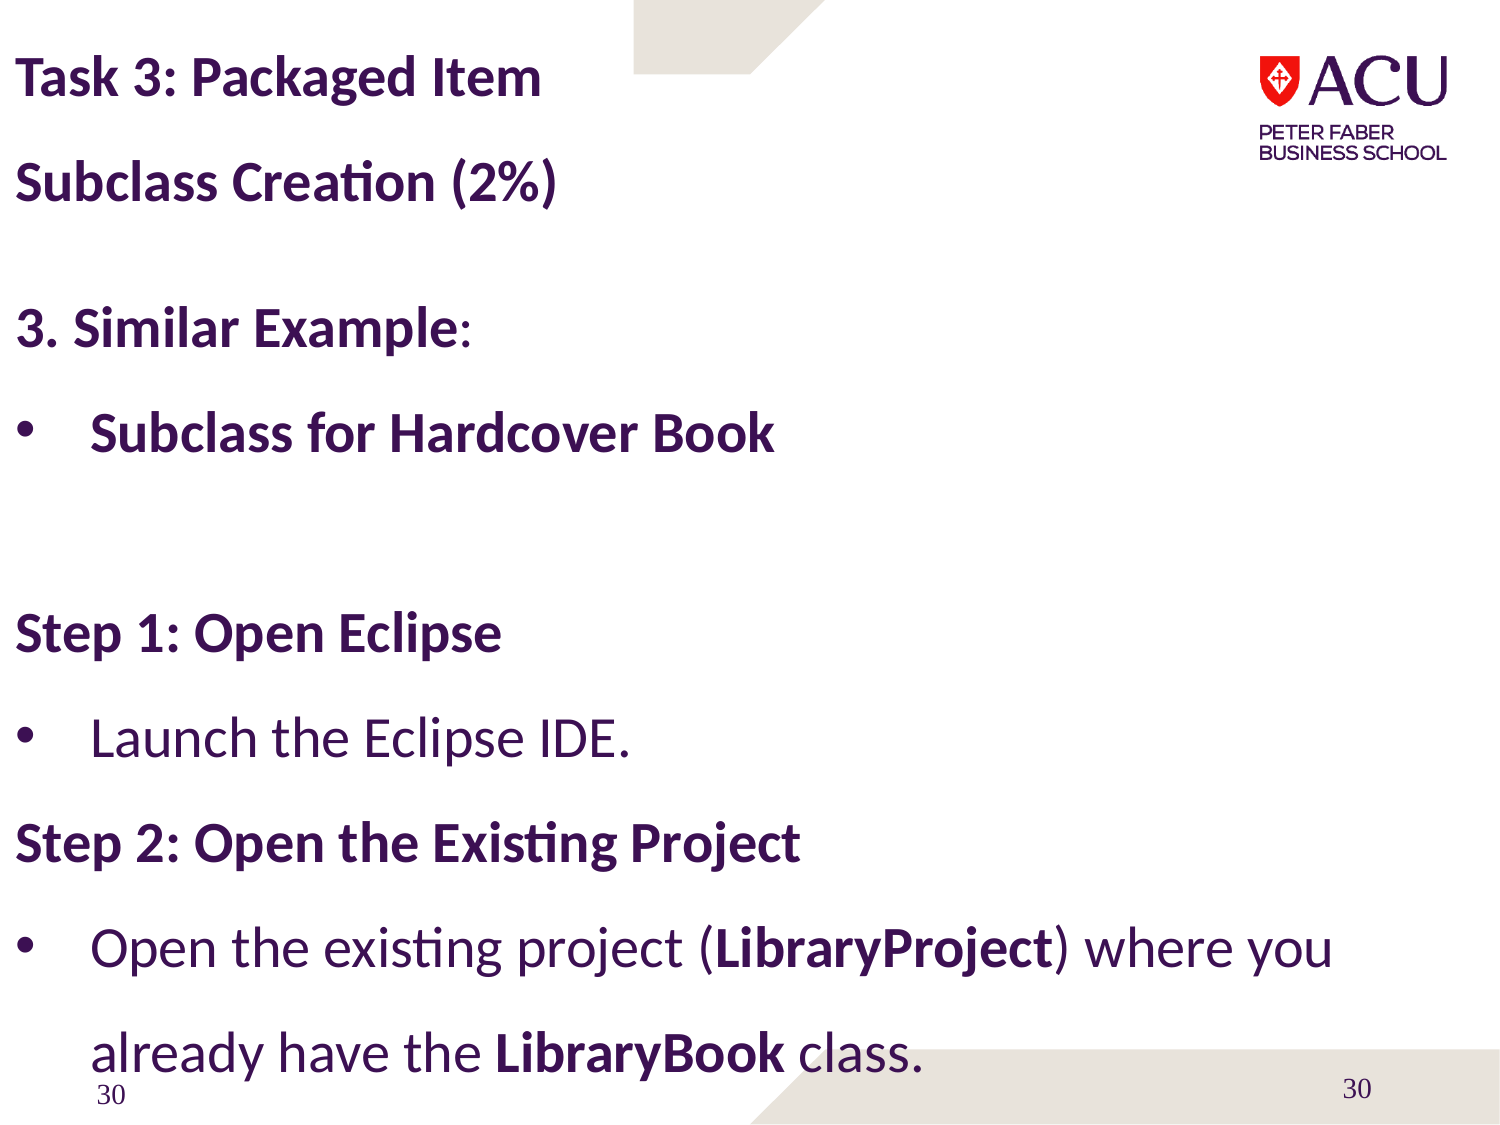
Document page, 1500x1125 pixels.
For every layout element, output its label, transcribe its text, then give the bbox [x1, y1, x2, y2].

text_box 30 [1074, 1092, 1388, 1125]
text_box Task 3: Packaged Item Subclass Creation (2%) [0, 0, 634, 221]
picture [1240, 41, 1466, 175]
text_box 3. Similar Example: Subclass for Hardcover Book [0, 246, 1500, 472]
text_box Step 1: Open Eclipse Launch the Eclipse IDE. Step 2: Open the Existing Project Open the existing project (LibraryProject) where you already have the LibraryBook class. [0, 551, 1500, 1092]
slide_number 30 [81, 1092, 156, 1109]
